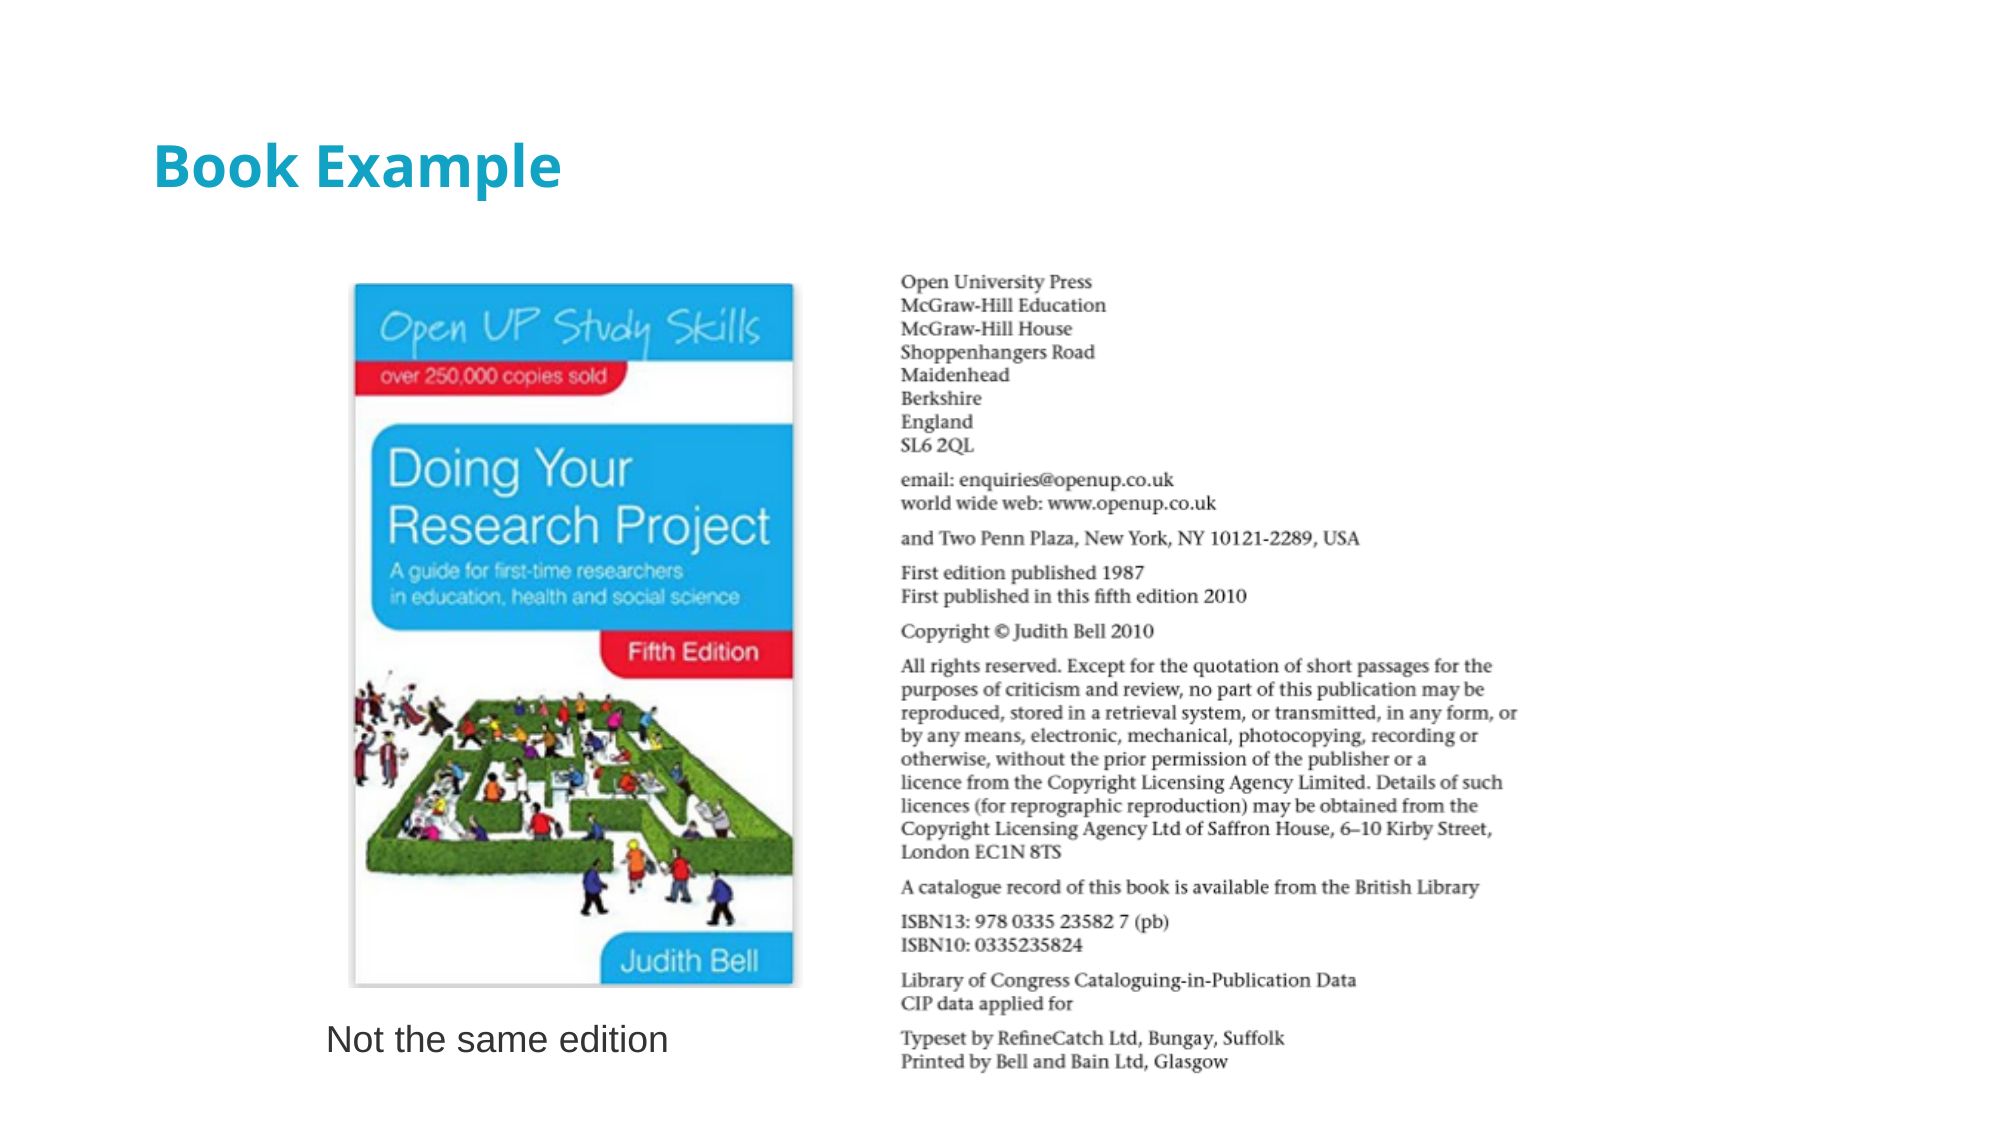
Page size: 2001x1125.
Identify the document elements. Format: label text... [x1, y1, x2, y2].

title Book Example [137, 59, 1863, 278]
picture [834, 250, 1563, 1092]
text_box Not the same edition [311, 1007, 733, 1068]
picture [348, 283, 803, 988]
